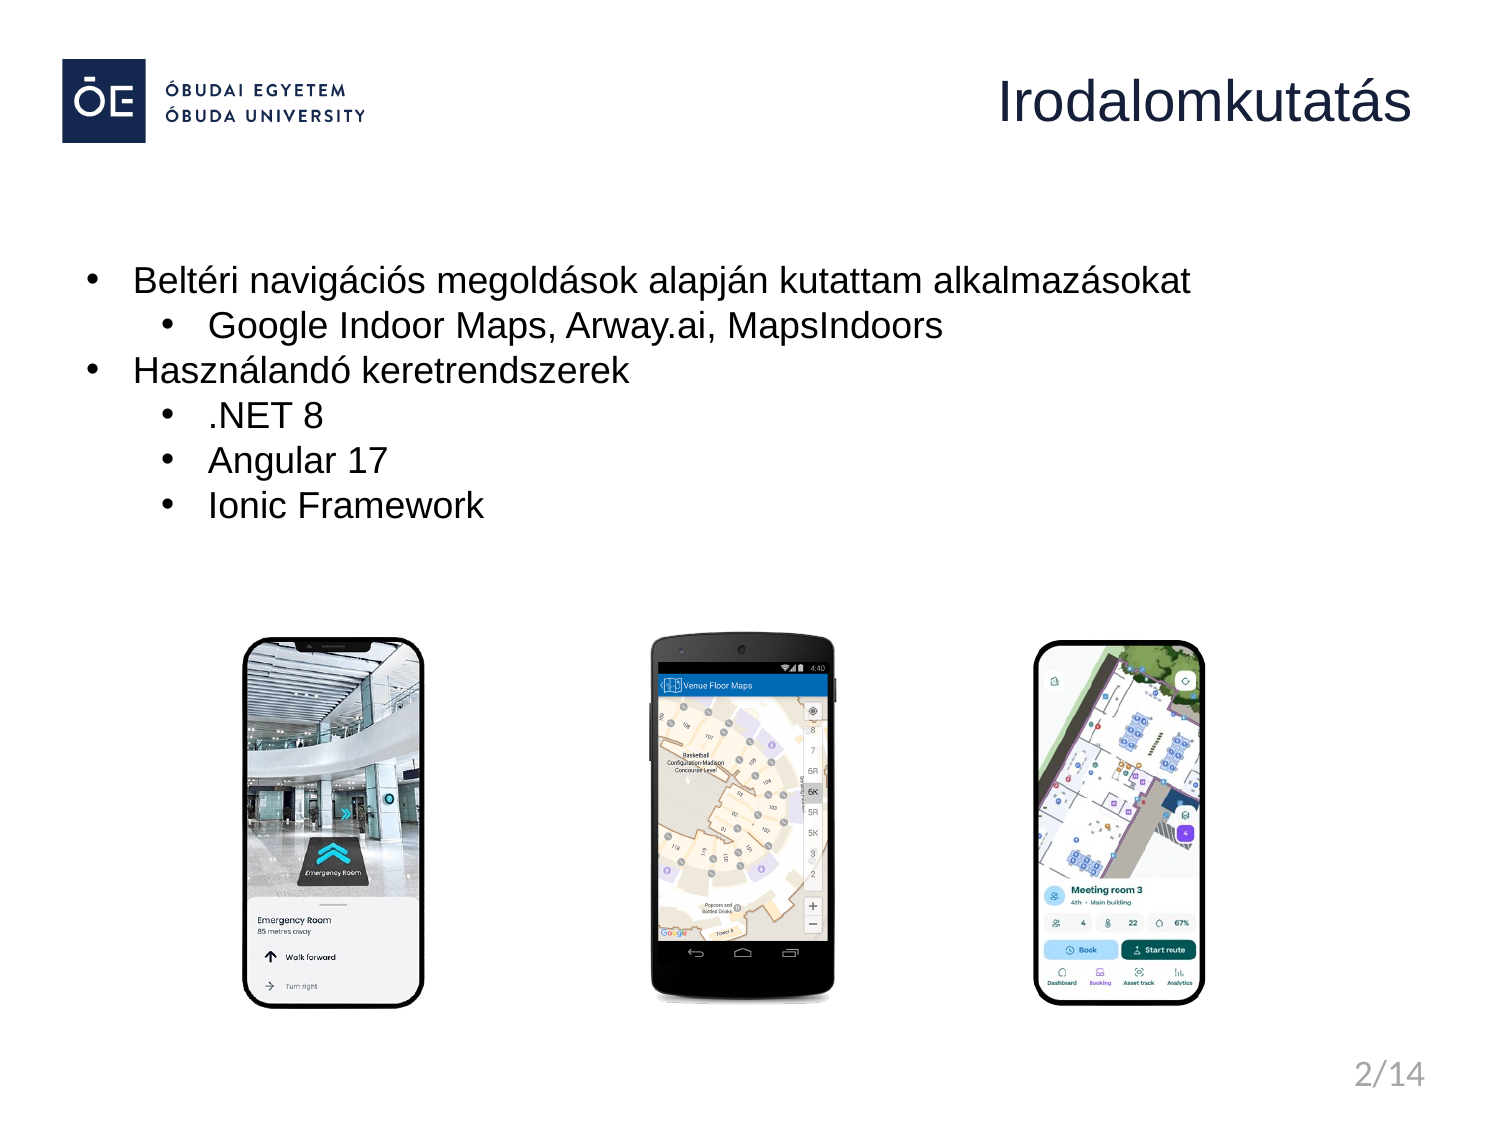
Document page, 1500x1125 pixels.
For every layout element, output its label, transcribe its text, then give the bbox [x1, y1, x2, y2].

picture [190, 615, 460, 1028]
picture [879, 582, 1358, 1067]
text_box Beltéri navigációs megoldások alapján kutattam alkalmazásokat Google Indoor Maps, Arway.ai, MapsIndoors Használandó keretrendszerek .NET 8 Angular 17 Ionic Framework [71, 248, 1411, 534]
text_box 2/14 [1102, 1041, 1440, 1102]
title Irodalomkutatás [420, 56, 1428, 148]
picture [629, 624, 855, 1011]
